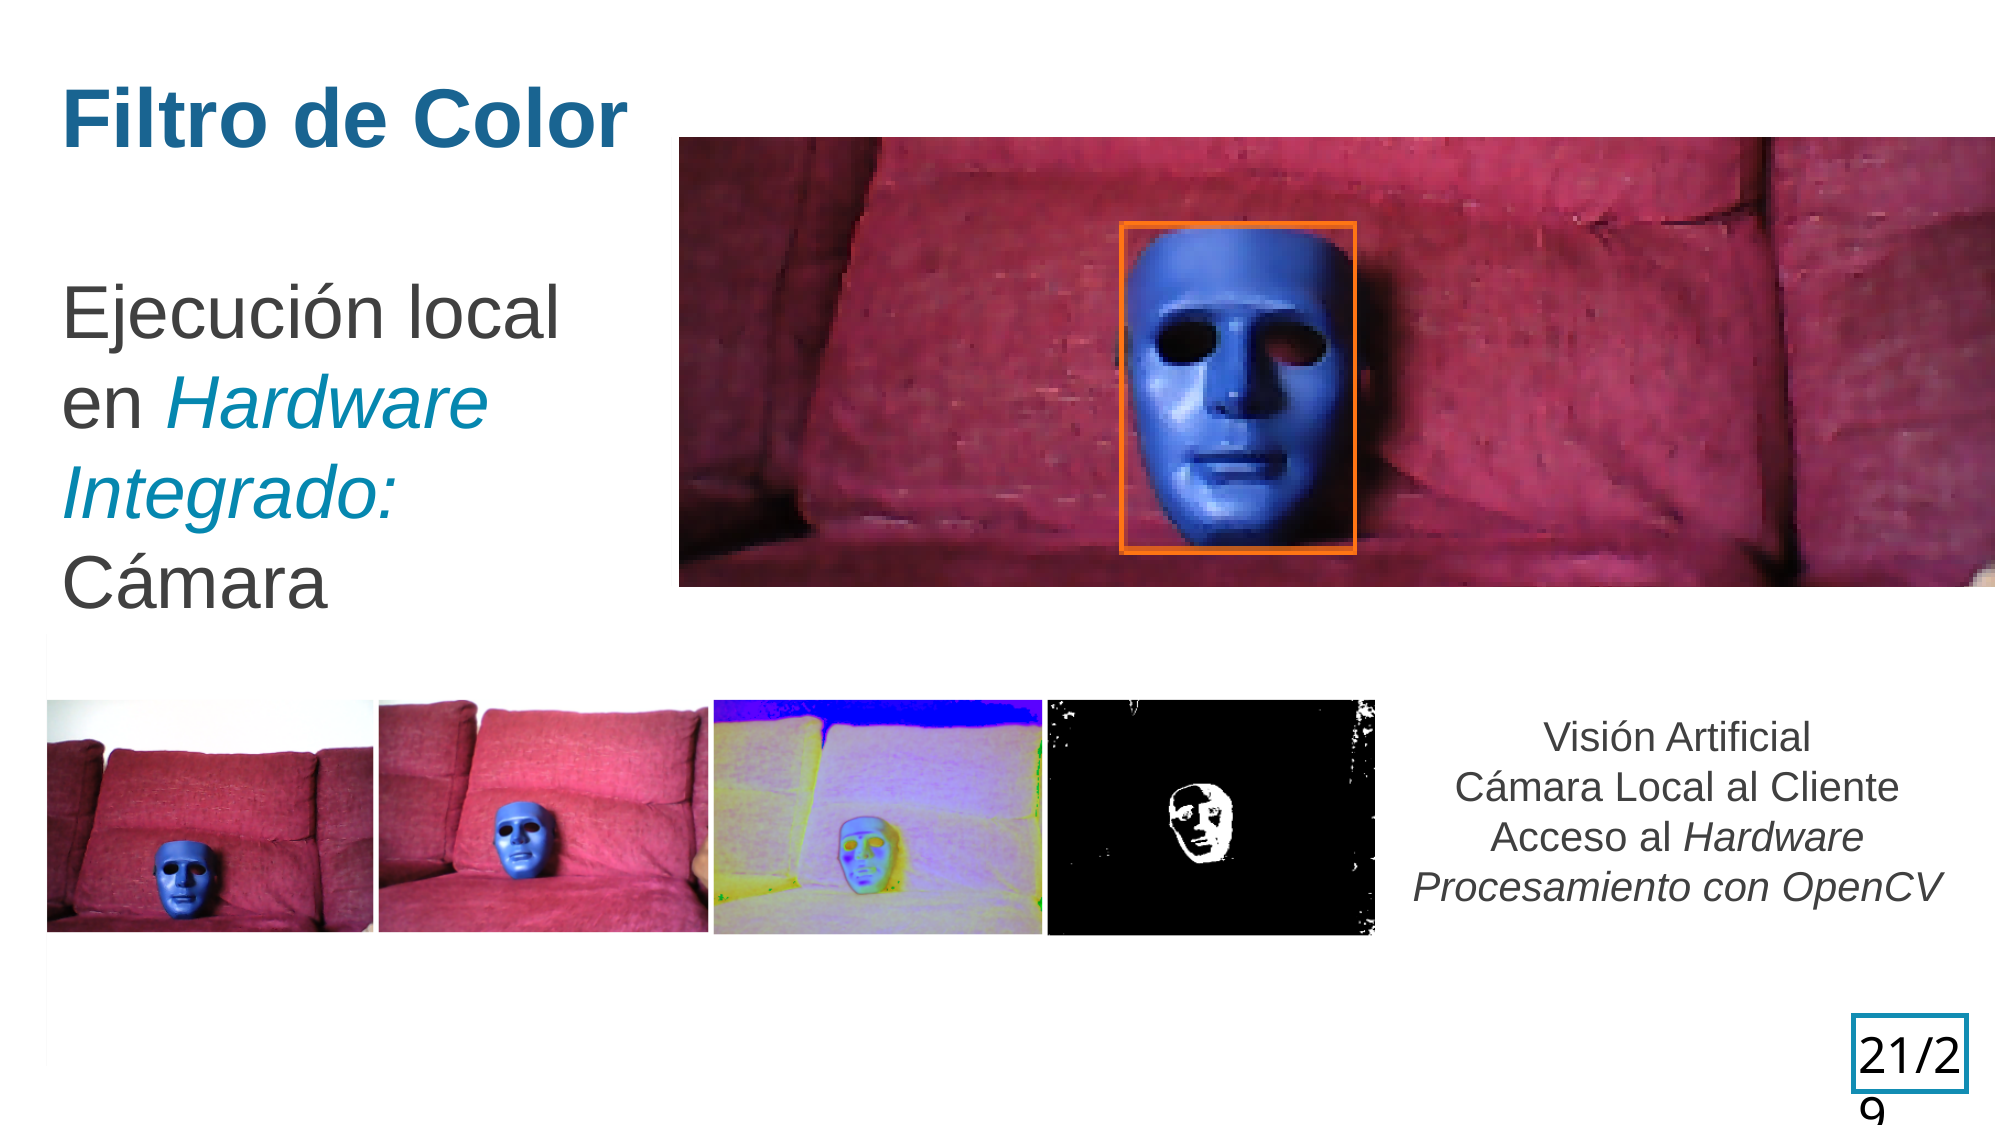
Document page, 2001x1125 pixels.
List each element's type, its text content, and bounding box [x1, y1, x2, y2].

picture [671, 137, 2000, 587]
picture [46, 633, 1375, 1066]
text_box Filtro de Color Ejecución local en Hardware Integrado: Cámara [46, 56, 654, 631]
text_box [1853, 1015, 1967, 1092]
text_box 21/29 [1843, 1015, 1979, 1125]
text_box Visión Artificial Cámara Local al Cliente Acceso al Hardware Procesamiento con OpenCV [1388, 702, 1967, 918]
